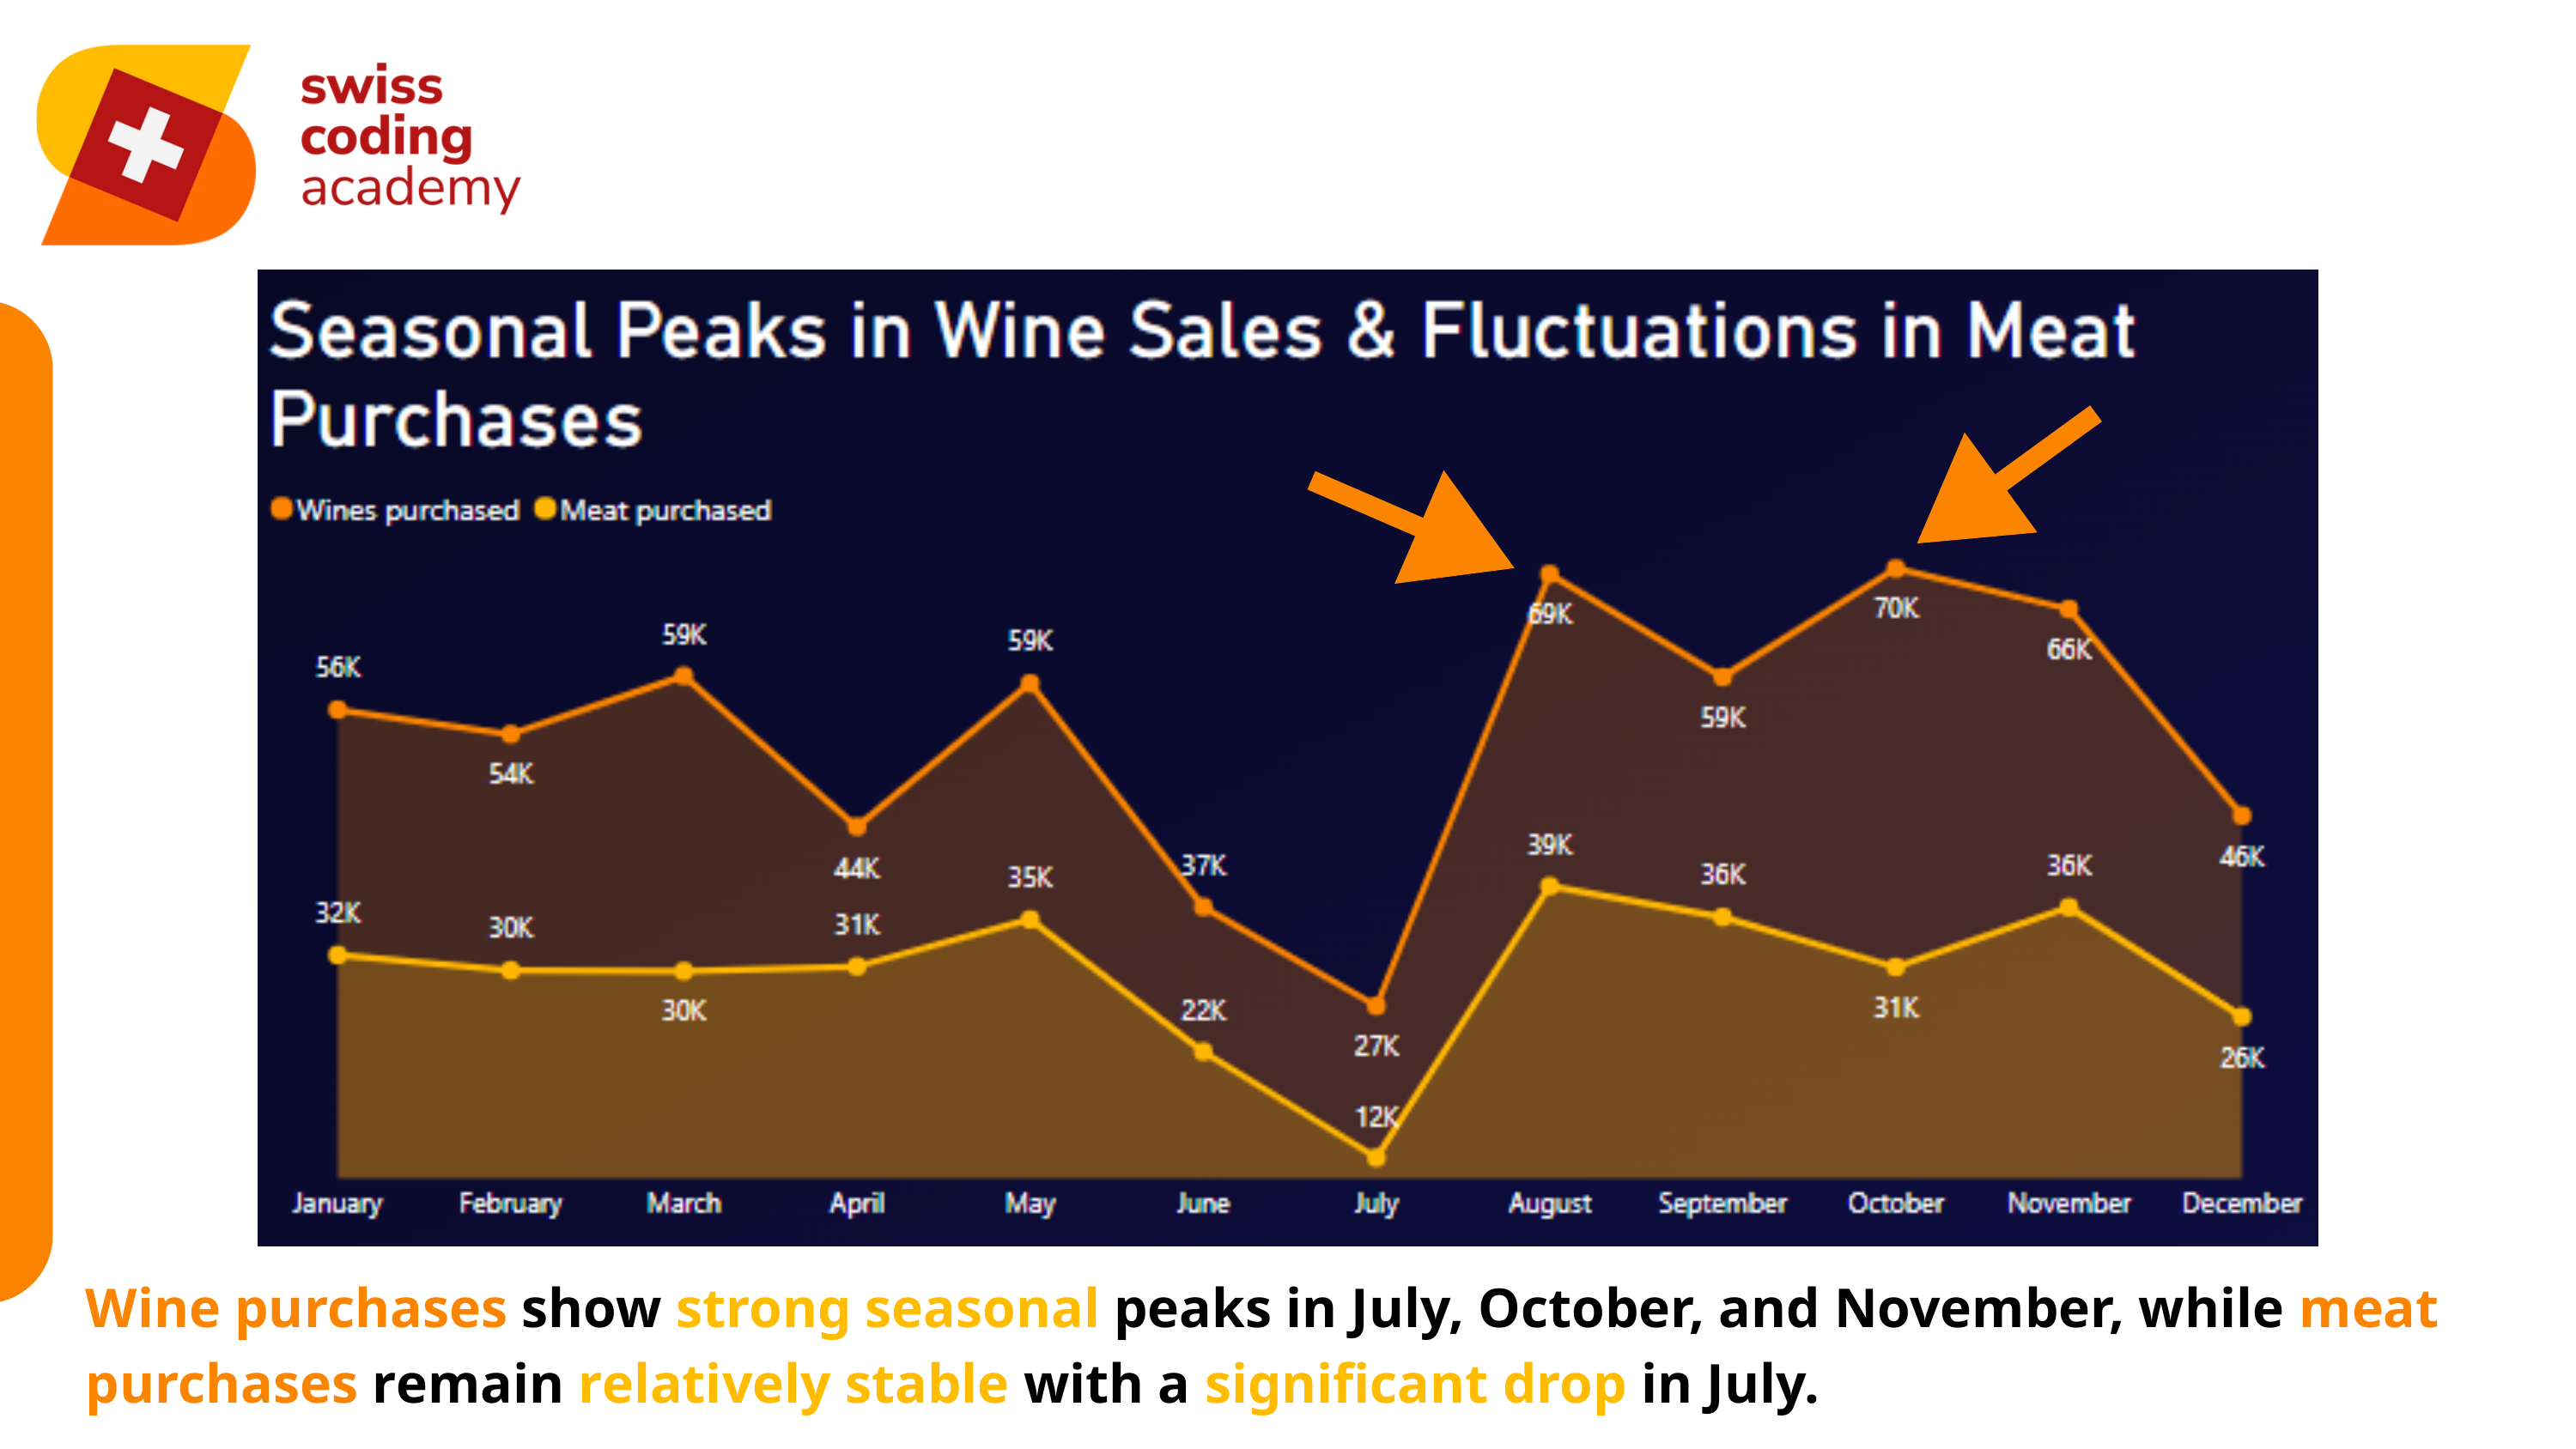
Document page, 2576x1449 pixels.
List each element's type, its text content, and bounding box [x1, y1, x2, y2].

text_box [36, 45, 521, 246]
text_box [1895, 416, 2117, 541]
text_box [0, 300, 53, 1304]
text_box [258, 270, 2318, 1247]
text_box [1302, 462, 1524, 587]
text_box Wine purchases show strong seasonal peaks in July, October, and November, while meat purchases remain relatively stable with a significant drop in July. [86, 1263, 2576, 1414]
